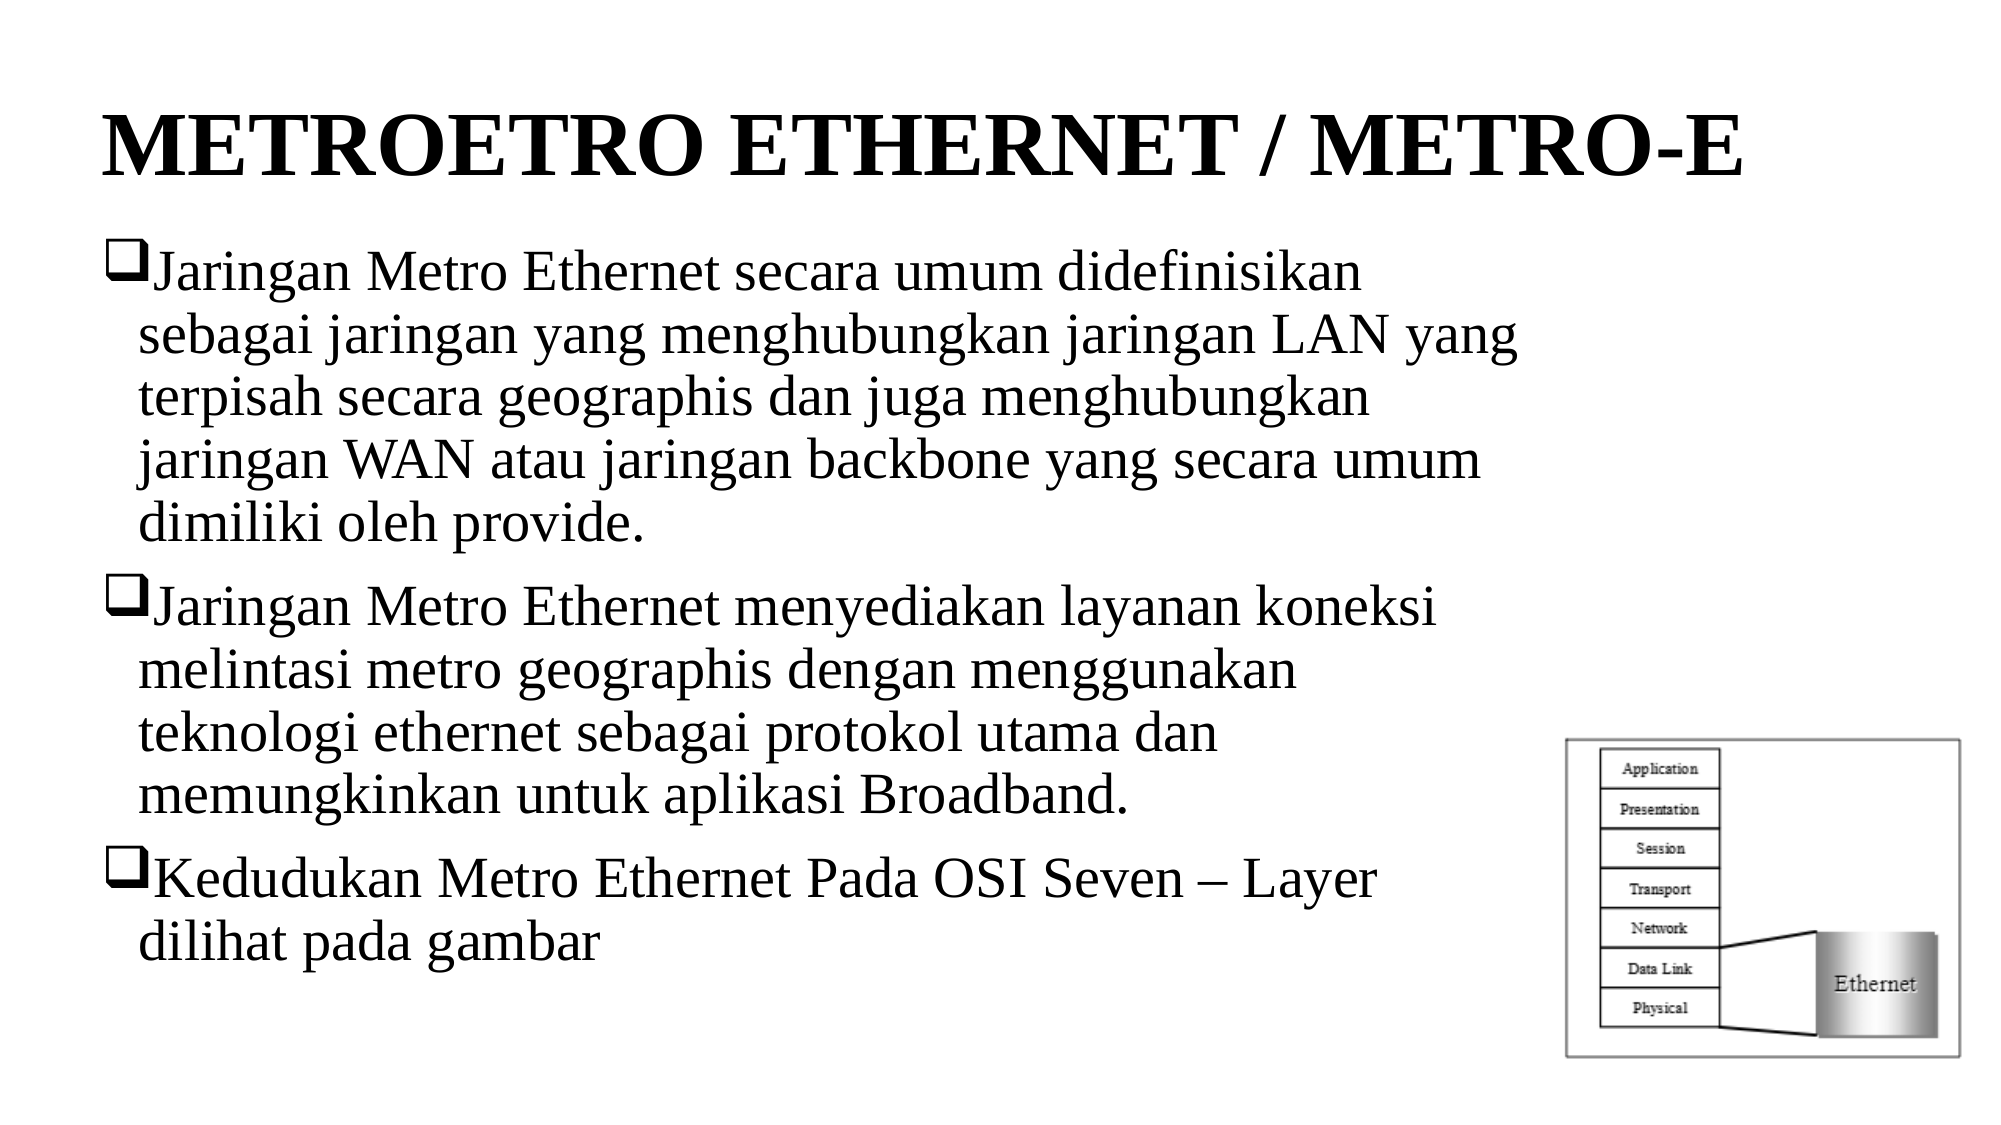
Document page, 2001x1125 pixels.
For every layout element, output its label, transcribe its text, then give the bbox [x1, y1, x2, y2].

list Jaringan Metro Ethernet secara umum didefinisikan sebagai jaringan yang menghubungkan jaringan LAN yang terpisah secara geographis dan juga menghubungkan jaringan WAN atau jaringan backbone yang secara umum dimiliki oleh provide. Jaringan Metro Ethernet menyediakan layanan koneksi melintasi metro geographis dengan menggunakan teknologi ethernet sebagai protokol utama dan memungkinkan untuk aplikasi Broadband. Kedudukan Metro Ethernet Pada OSI Seven – Layer dilihat pada gambar [86, 232, 1540, 1012]
title METROETRO ETHERNET / METRO-E [86, 60, 1860, 233]
picture [1556, 732, 1968, 1065]
